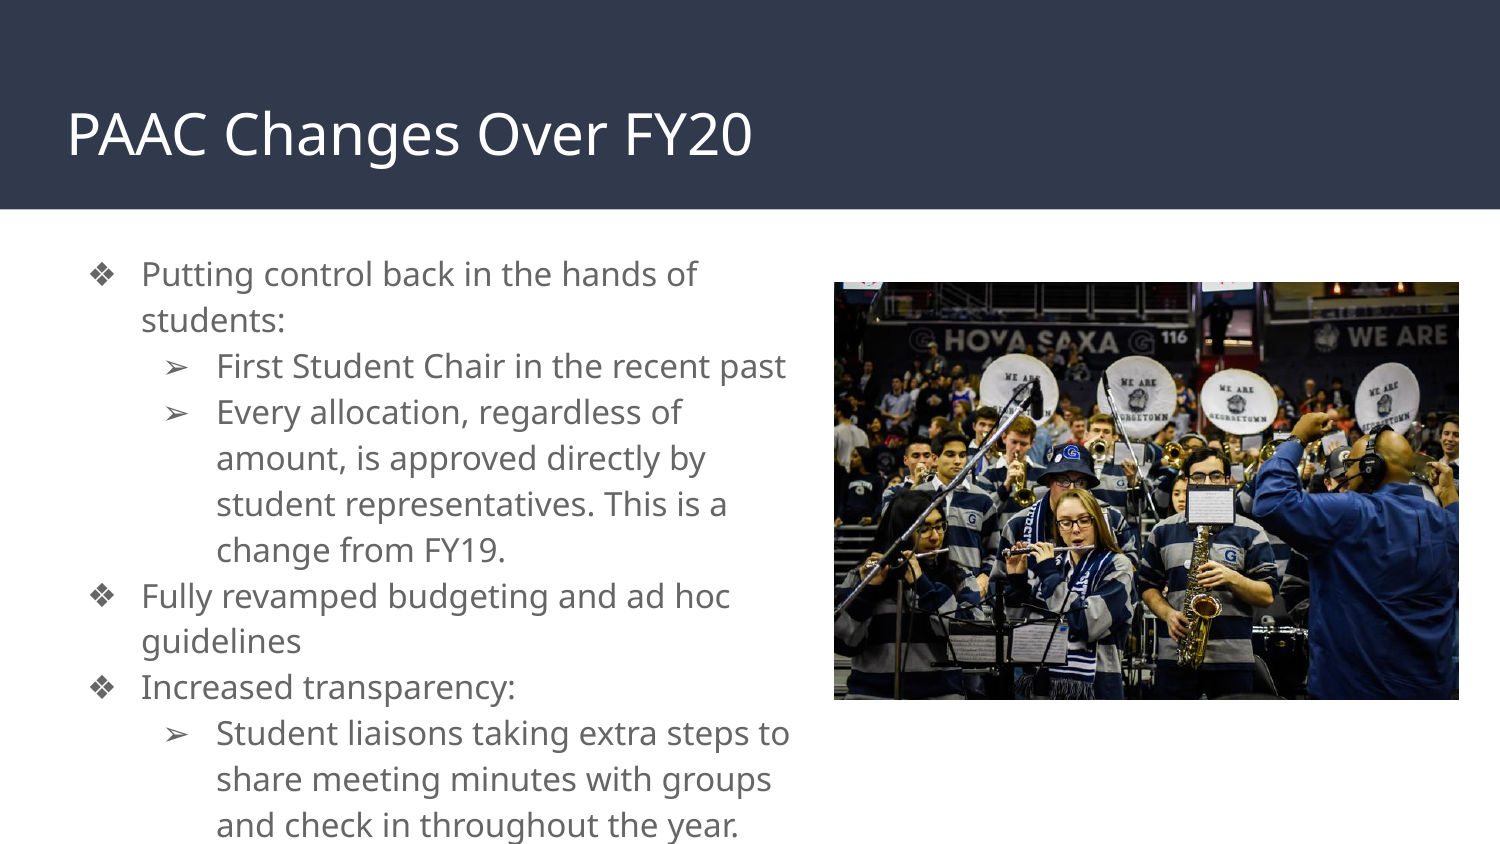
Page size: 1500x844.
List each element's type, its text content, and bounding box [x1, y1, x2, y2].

title PAAC Changes Over FY20 [51, 82, 1449, 185]
picture [834, 282, 1460, 700]
list Putting control back in the hands of students: First Student Chair in the recent past Every allocation, regardless of amount, is approved directly by student representatives. This is a change from FY19. Fully revamped budgeting and ad hoc guidelines Increased transparency: Student liaisons taking extra steps to share meeting minutes with groups and check in throughout the year. [51, 232, 827, 830]
